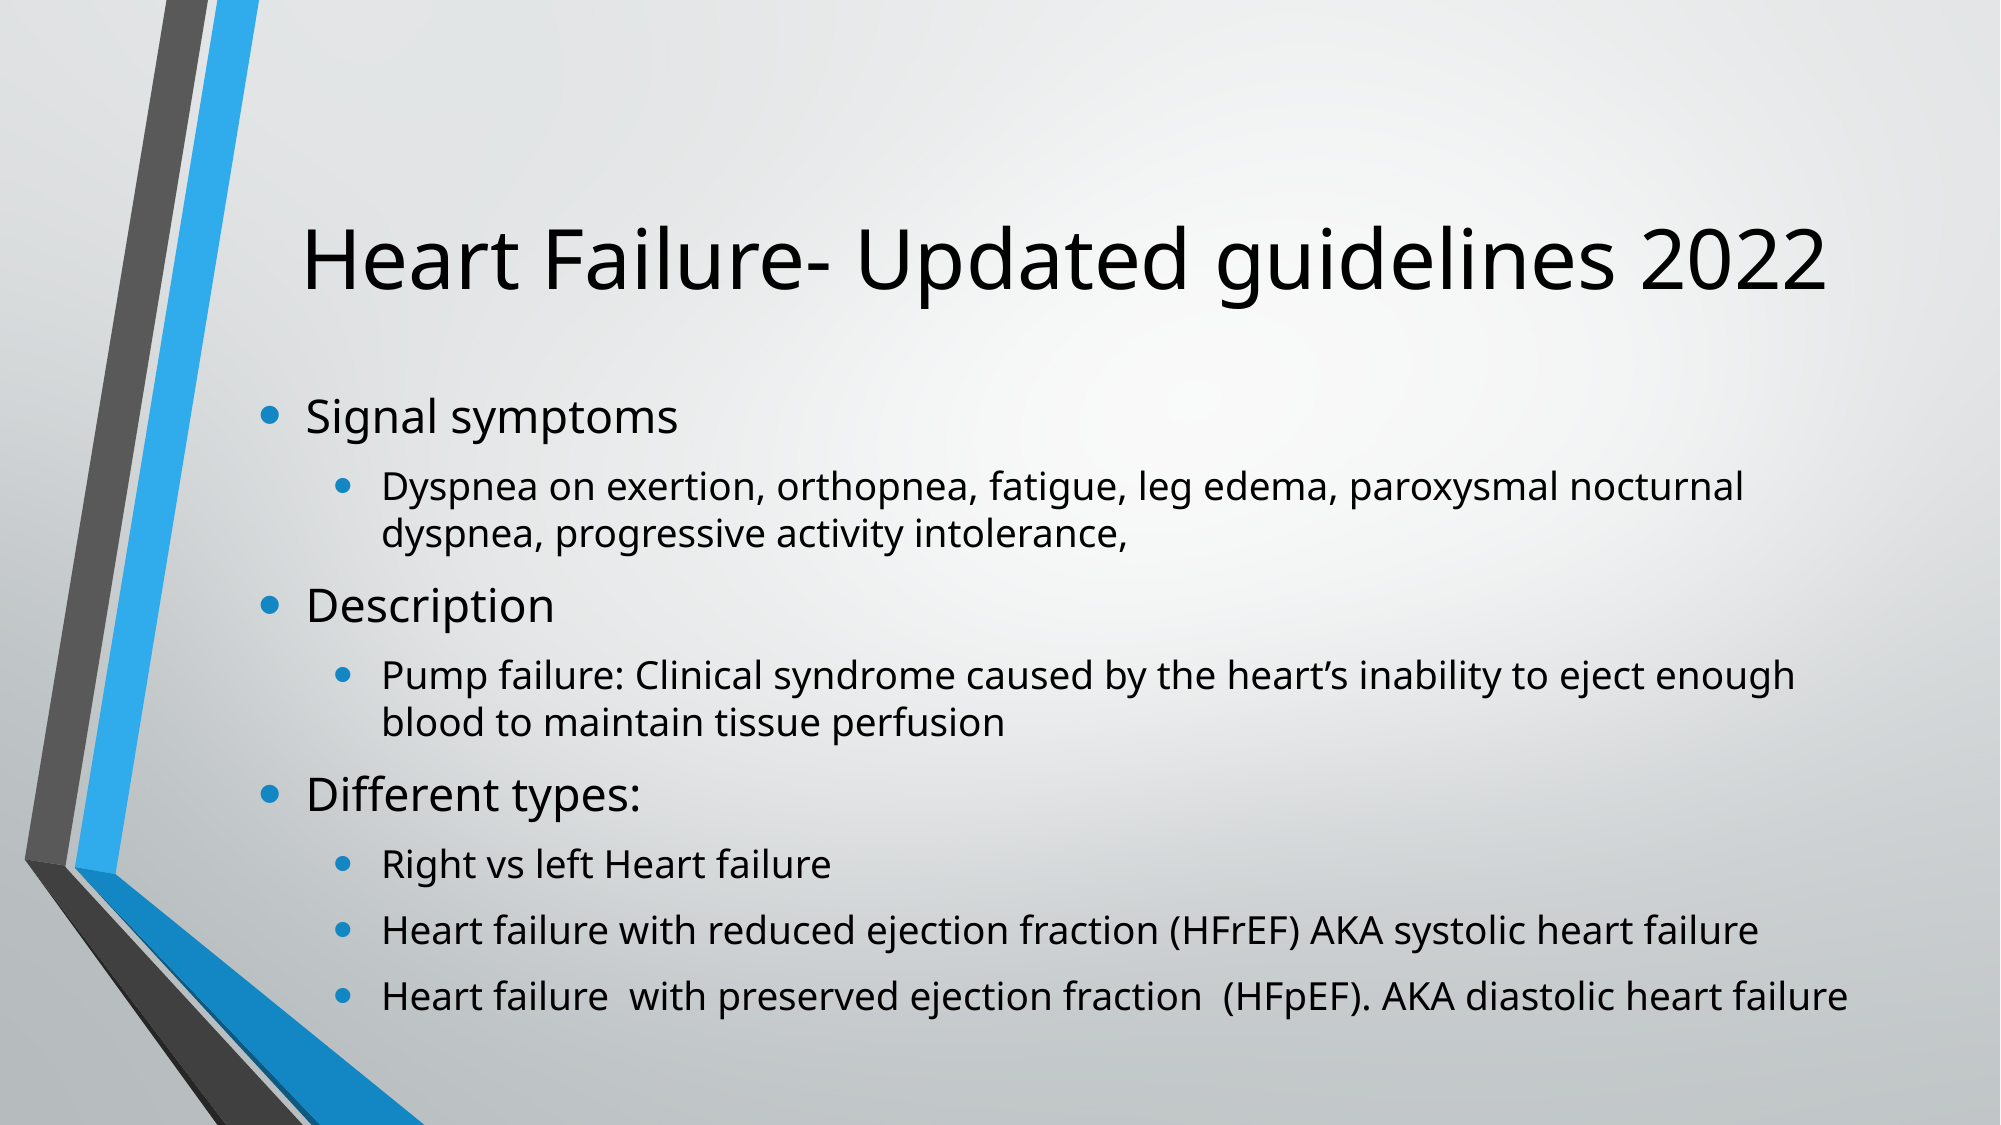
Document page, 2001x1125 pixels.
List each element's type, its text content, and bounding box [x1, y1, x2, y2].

list Signal symptoms Dyspnea on exertion, orthopnea, fatigue, leg edema, paroxysmal nocturnal dyspnea, progressive activity intolerance, Description Pump failure: Clinical syndrome caused by the heart’s inability to eject enough blood to maintain tissue perfusion Different types: Right vs left Heart failure Heart failure with reduced ejection fraction (HFrEF) AKA systolic heart failure Heart failure with preserved ejection fraction (HFpEF). AKA diastolic heart failure [243, 379, 1887, 1040]
title Heart Failure- Updated guidelines 2022 [243, 112, 1887, 379]
